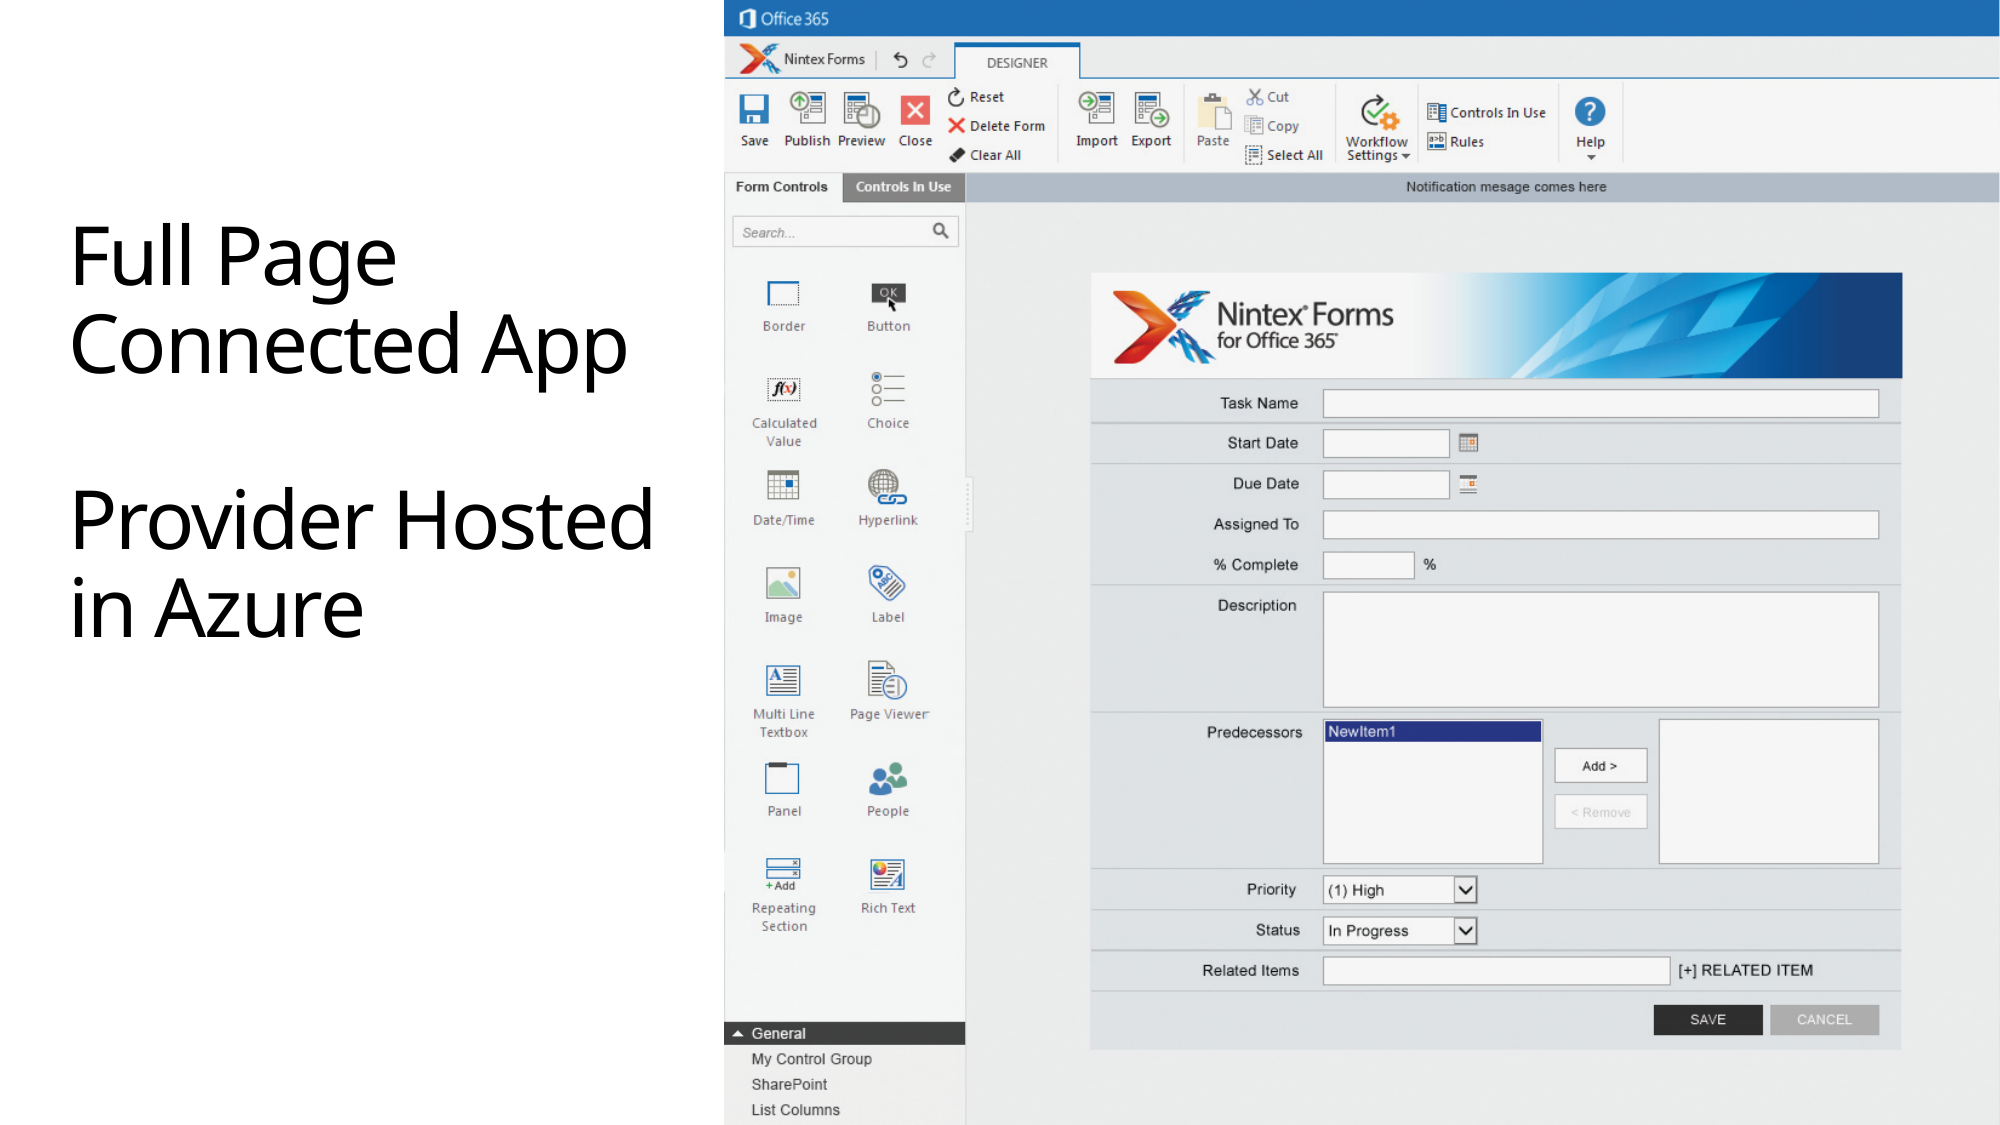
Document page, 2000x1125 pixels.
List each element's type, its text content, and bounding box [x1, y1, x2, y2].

title Full Page Connected App Provider Hosted in Azure [44, 199, 724, 489]
picture [724, 0, 2000, 1125]
